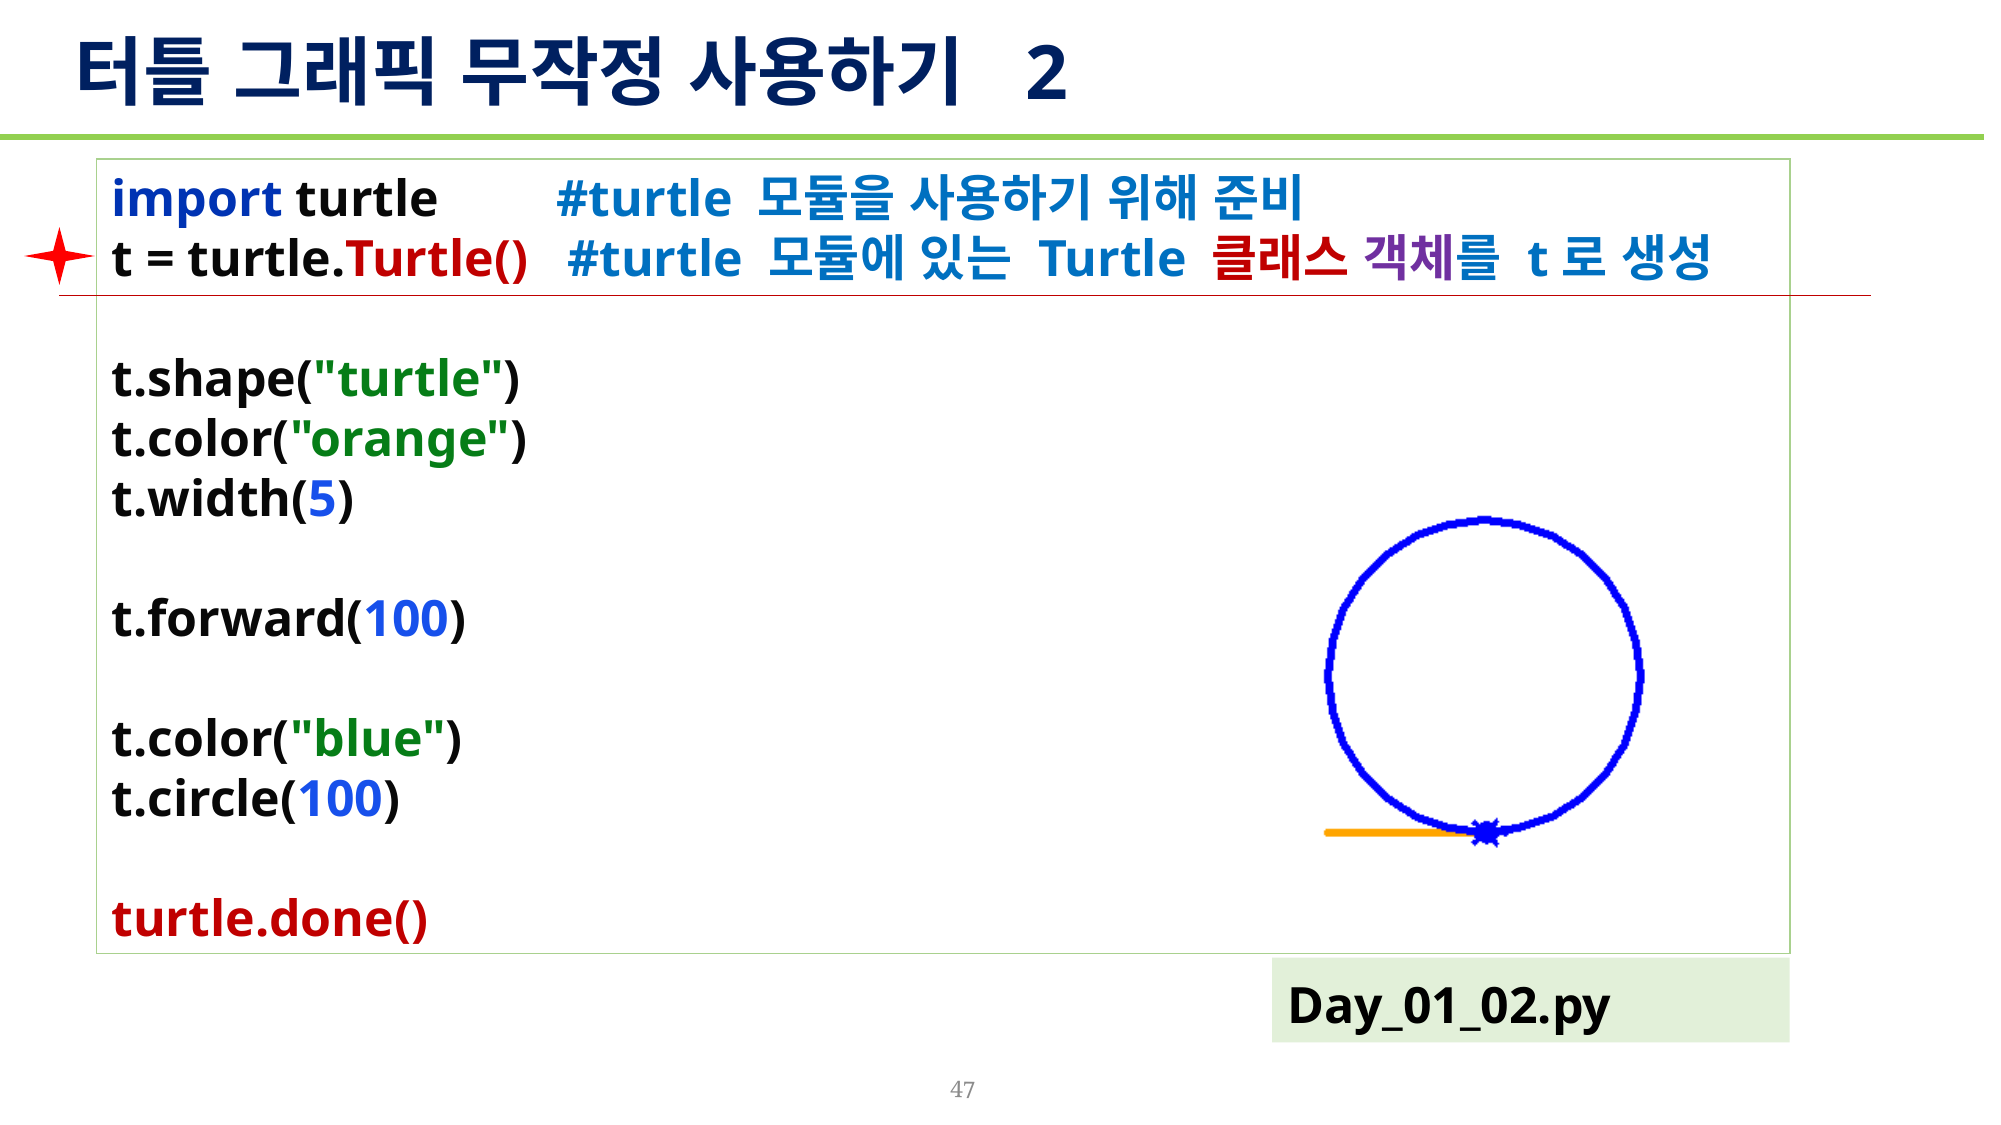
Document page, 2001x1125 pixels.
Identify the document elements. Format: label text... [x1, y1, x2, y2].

title 터틀 그래픽 무작정 사용하기 2 [59, 31, 1535, 120]
text_box import turtle #turtle 모듈을 사용하기 위해 준비 t = turtle.Turtle() #turtle 모듈에 있는 Turtle 클래스 객체를 t로 생성 t.shape("turtle") t.color("orange") t.width(5) t.forward(100) t.color("blue") t.circle(100) turtle.done() [96, 158, 1790, 295]
text_box Day_01_02.py [1272, 957, 1790, 1043]
slide_number 47 [911, 1066, 1015, 1116]
picture [1206, 463, 1720, 923]
text_box import turtle #turtle 모듈을 사용하기 위해 준비 t = turtle.Turtle() #turtle 모듈에 있는 Turtle 클래스 객체를 t로 생성 t.shape("turtle") t.color("orange") t.width(5) t.forward(100) t.color("blue") t.circle(100) turtle.done() [96, 296, 1790, 954]
text_box [23, 226, 95, 286]
